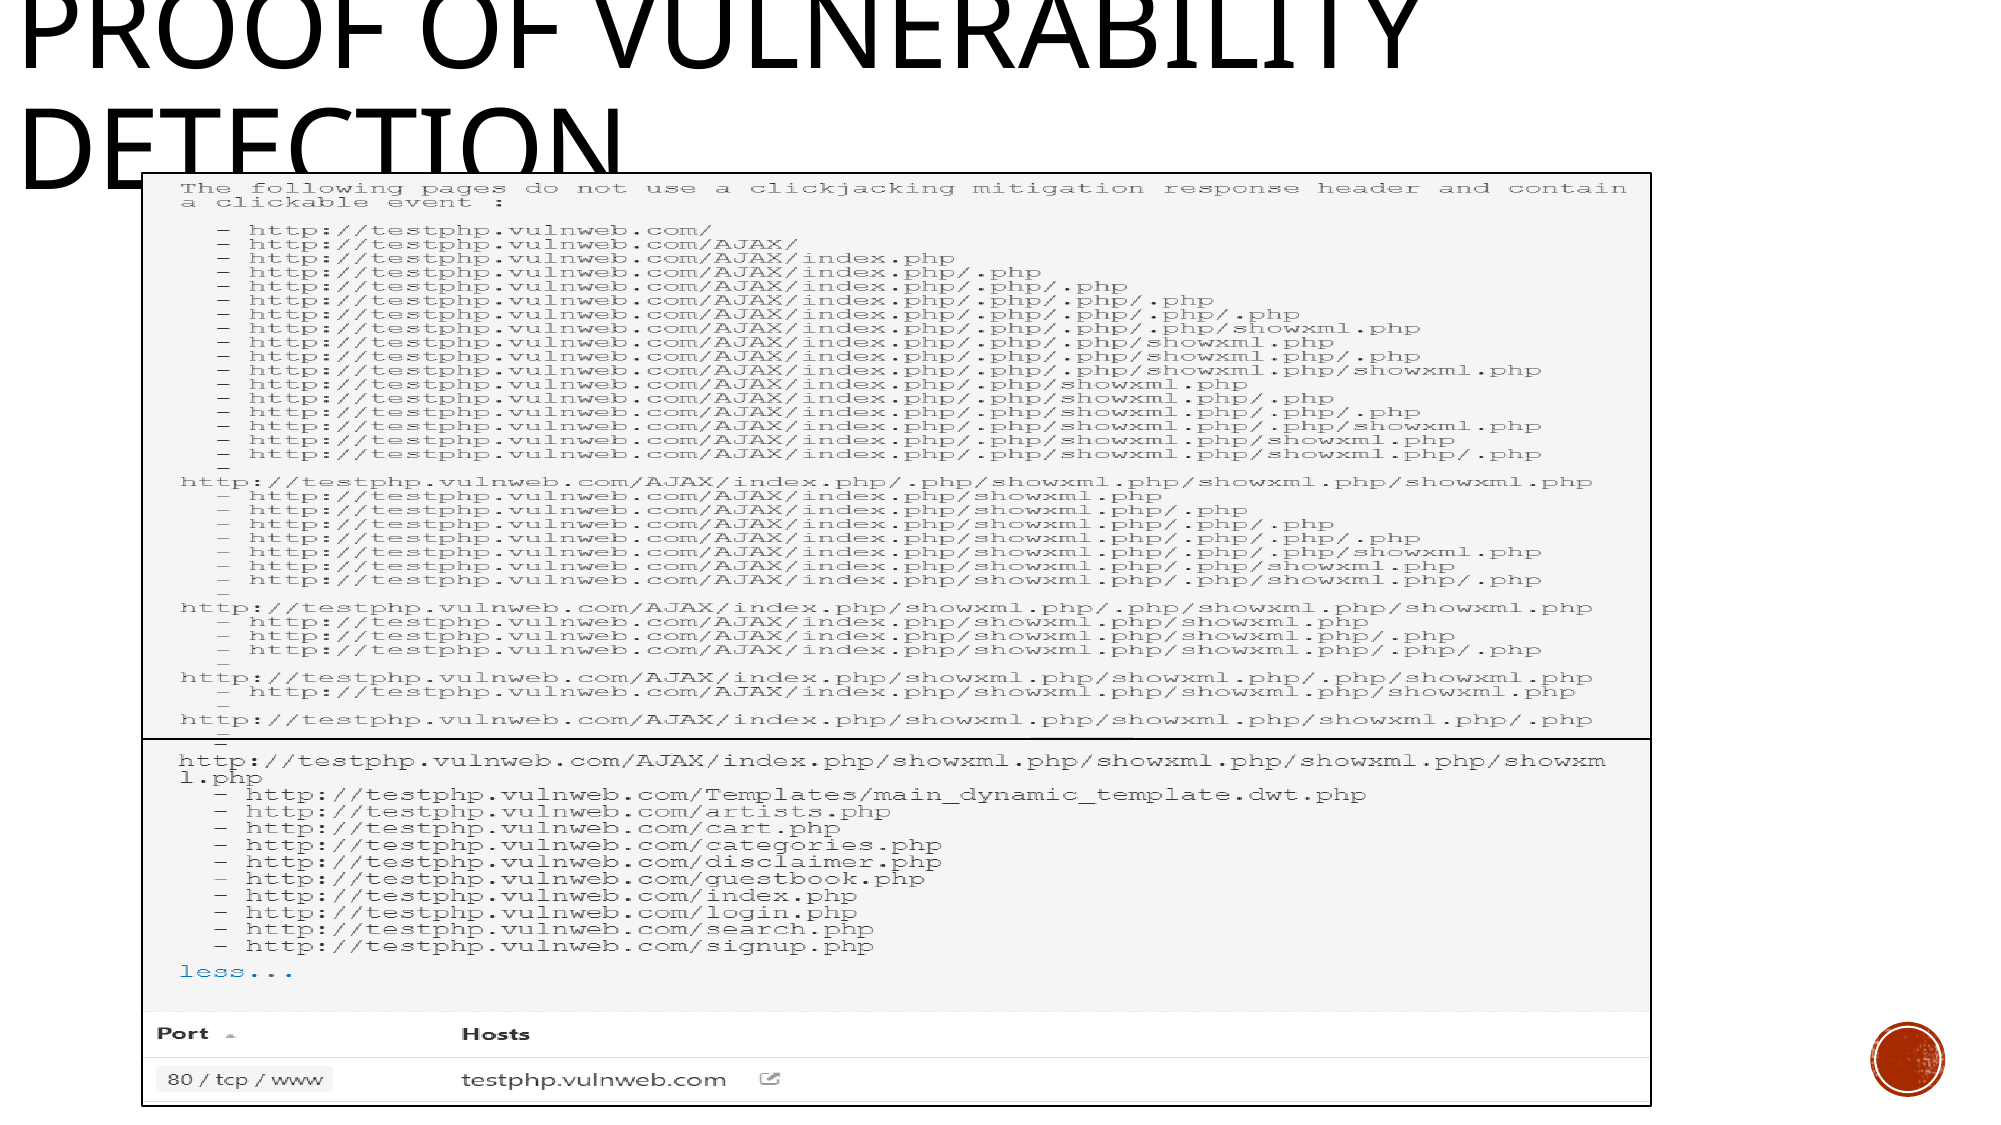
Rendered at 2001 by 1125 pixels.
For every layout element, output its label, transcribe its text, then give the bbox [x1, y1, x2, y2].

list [143, 174, 1649, 739]
title Proof of vulnerability detection [0, 0, 1650, 185]
picture [143, 740, 1650, 1104]
